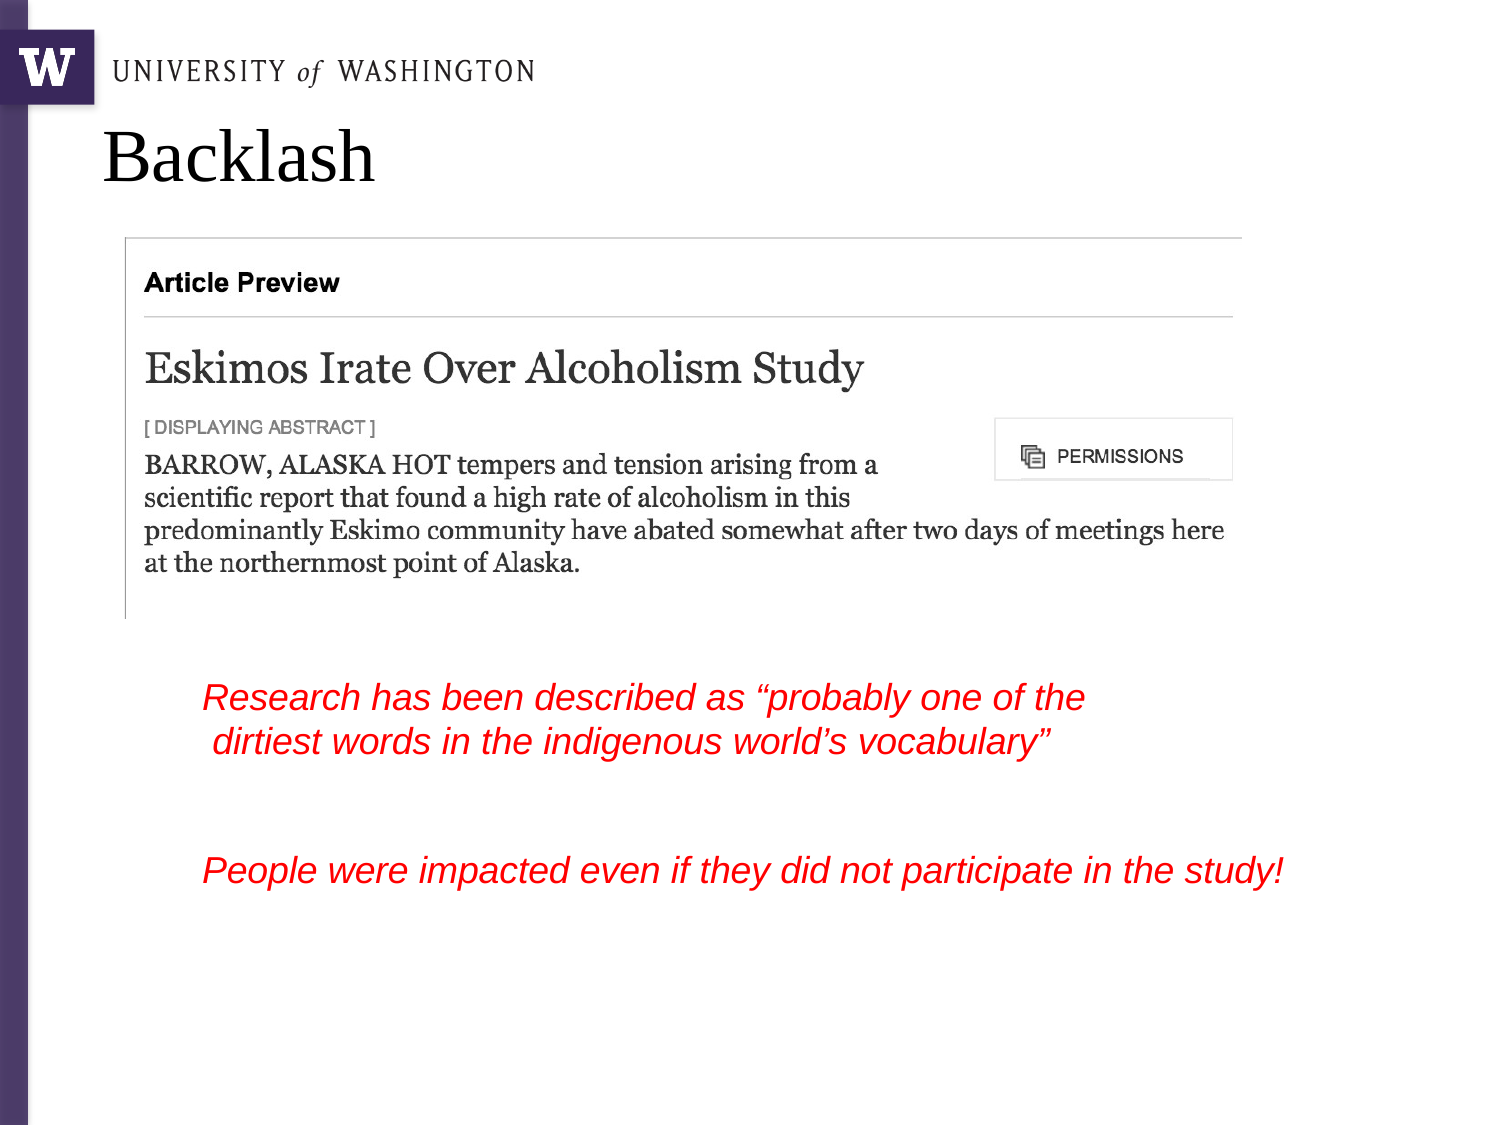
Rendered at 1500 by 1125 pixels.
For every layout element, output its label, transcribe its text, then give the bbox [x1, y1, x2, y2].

picture [380, 59, 534, 88]
title Backlash [99, 55, 380, 246]
picture [19, 48, 75, 86]
text_box People were impacted even if they did not participate in the study! [200, 842, 1350, 892]
text_box Research has been described as “probably one of the dirtiest words in the indigenous world’s vocabulary” [200, 669, 1096, 762]
text_box [124, 237, 1242, 619]
